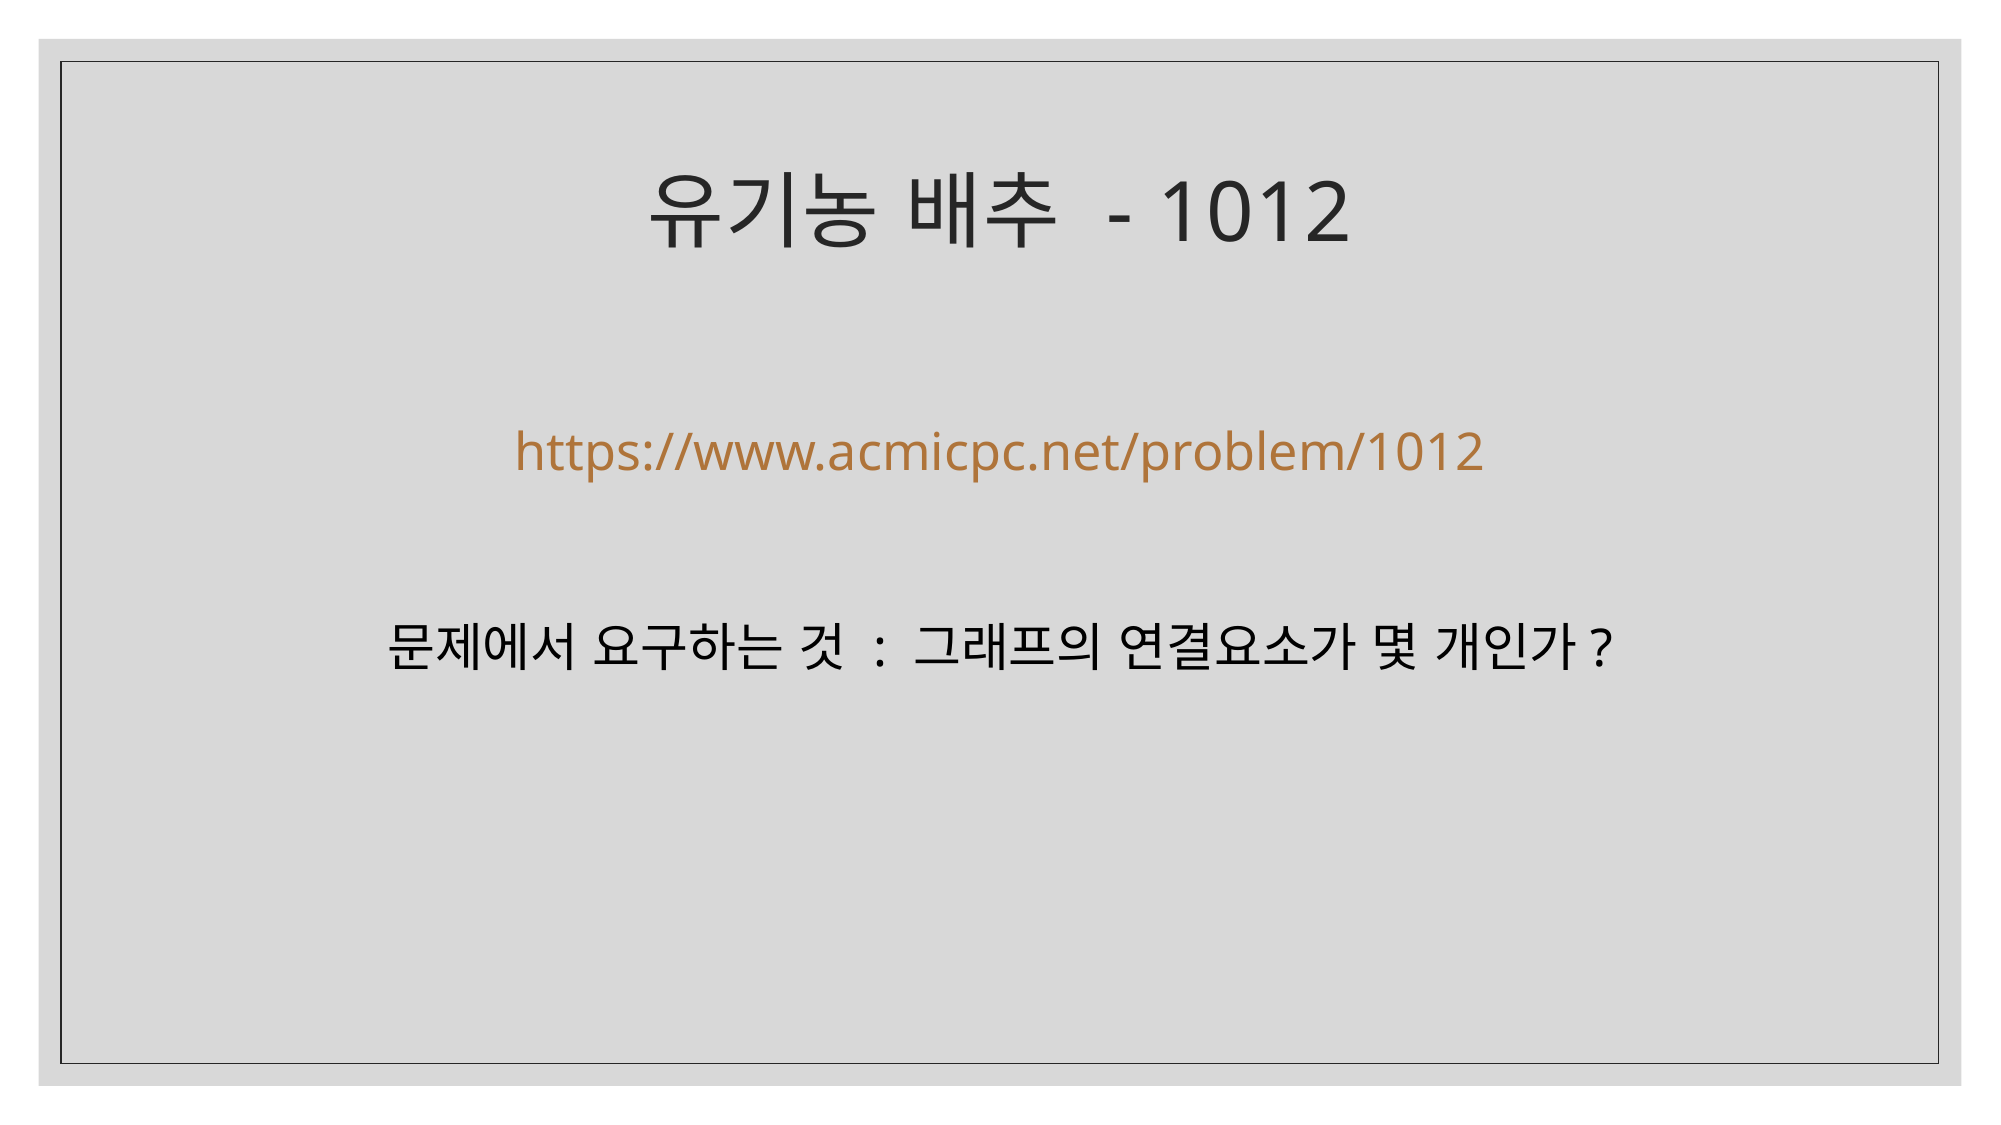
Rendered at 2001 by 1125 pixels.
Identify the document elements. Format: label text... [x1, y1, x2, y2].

text_box https://www.acmicpc.net/problem/1012 문제에서 요구하는 것 : 그래프의 연결요소가 몇 개인가? [176, 410, 1824, 684]
title 유기농 배추 - 1012 [174, 91, 1825, 317]
